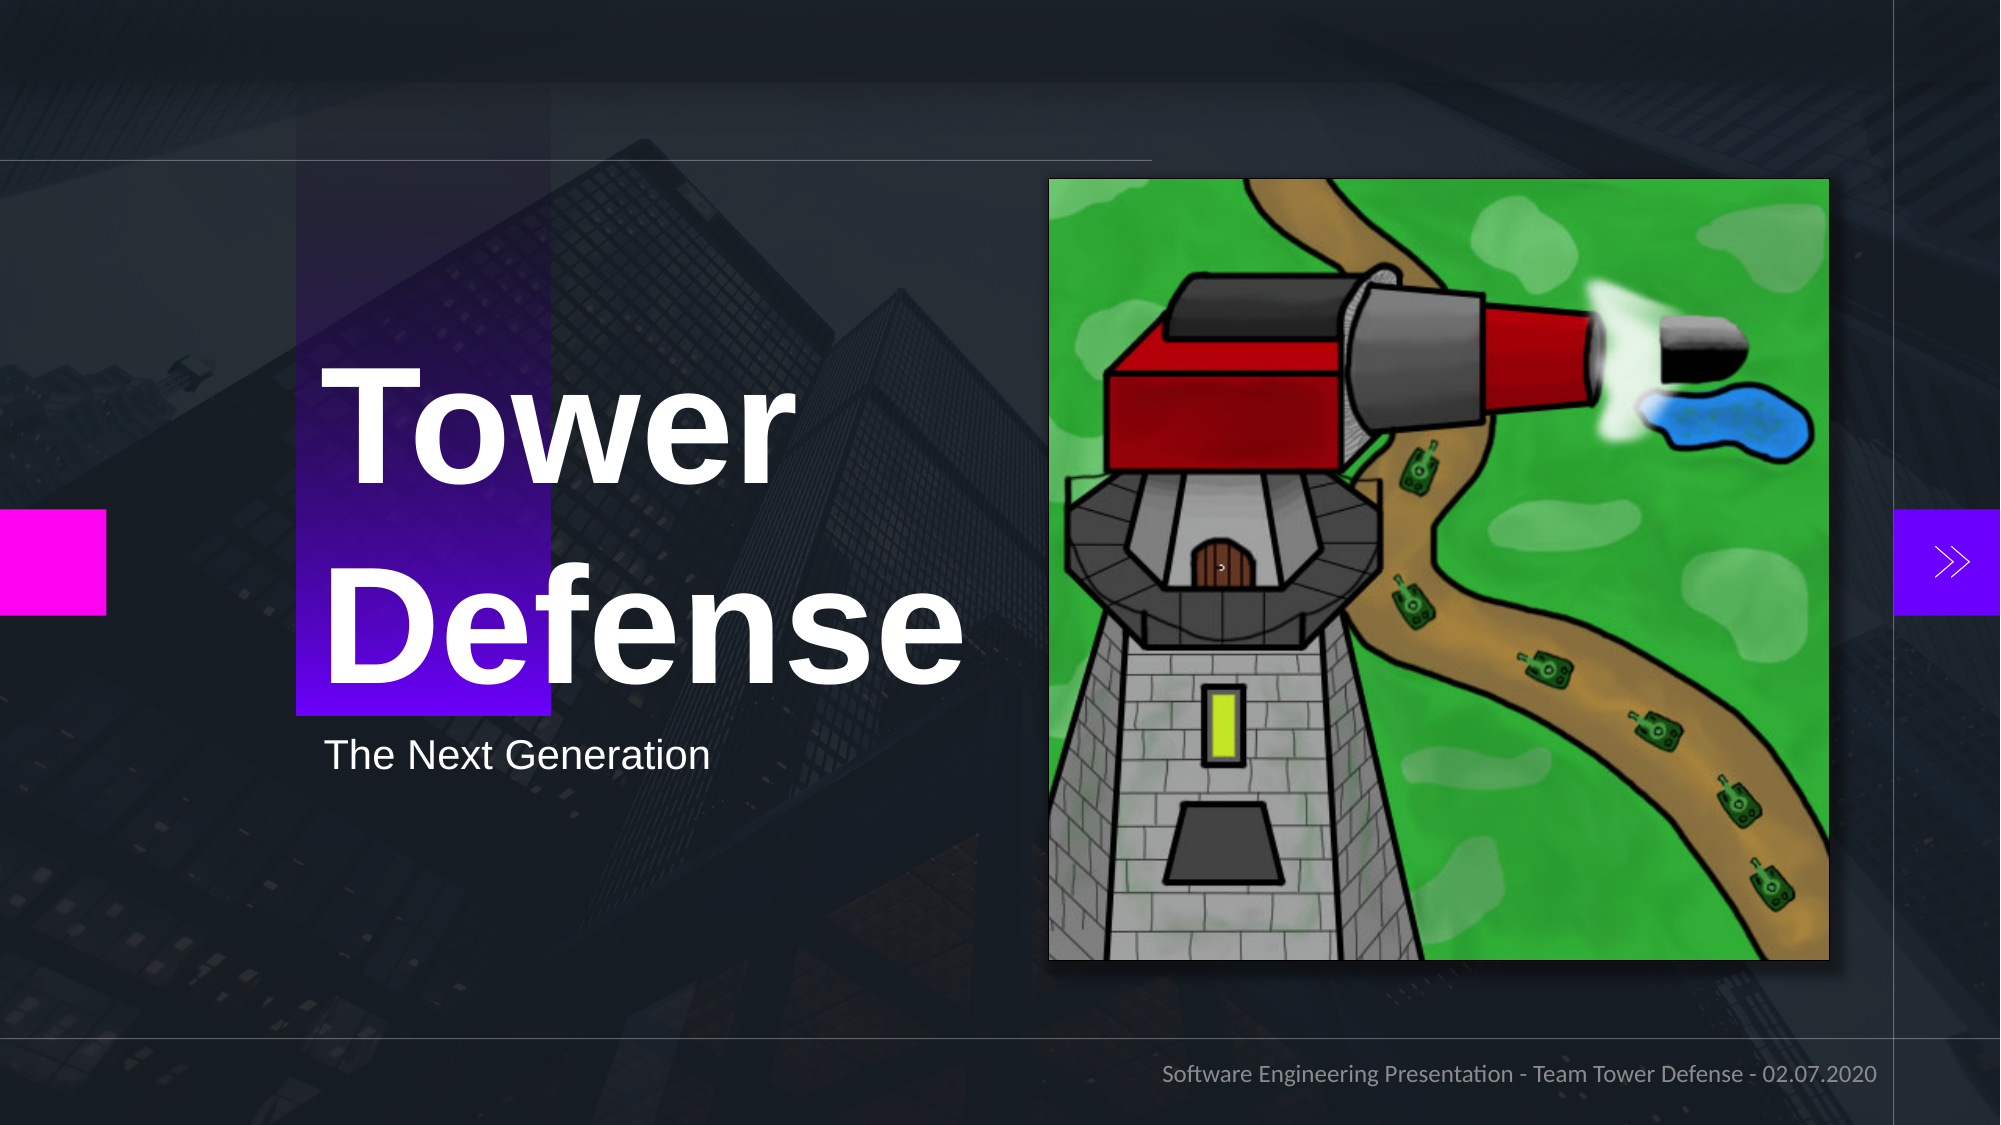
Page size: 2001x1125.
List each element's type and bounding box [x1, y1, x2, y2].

picture [1894, 1039, 2000, 1125]
picture [0, 0, 1893, 1038]
picture [1894, 0, 2000, 1038]
picture [0, 1039, 1893, 1125]
text_box [1935, 546, 1951, 578]
text_box [1951, 546, 1970, 578]
